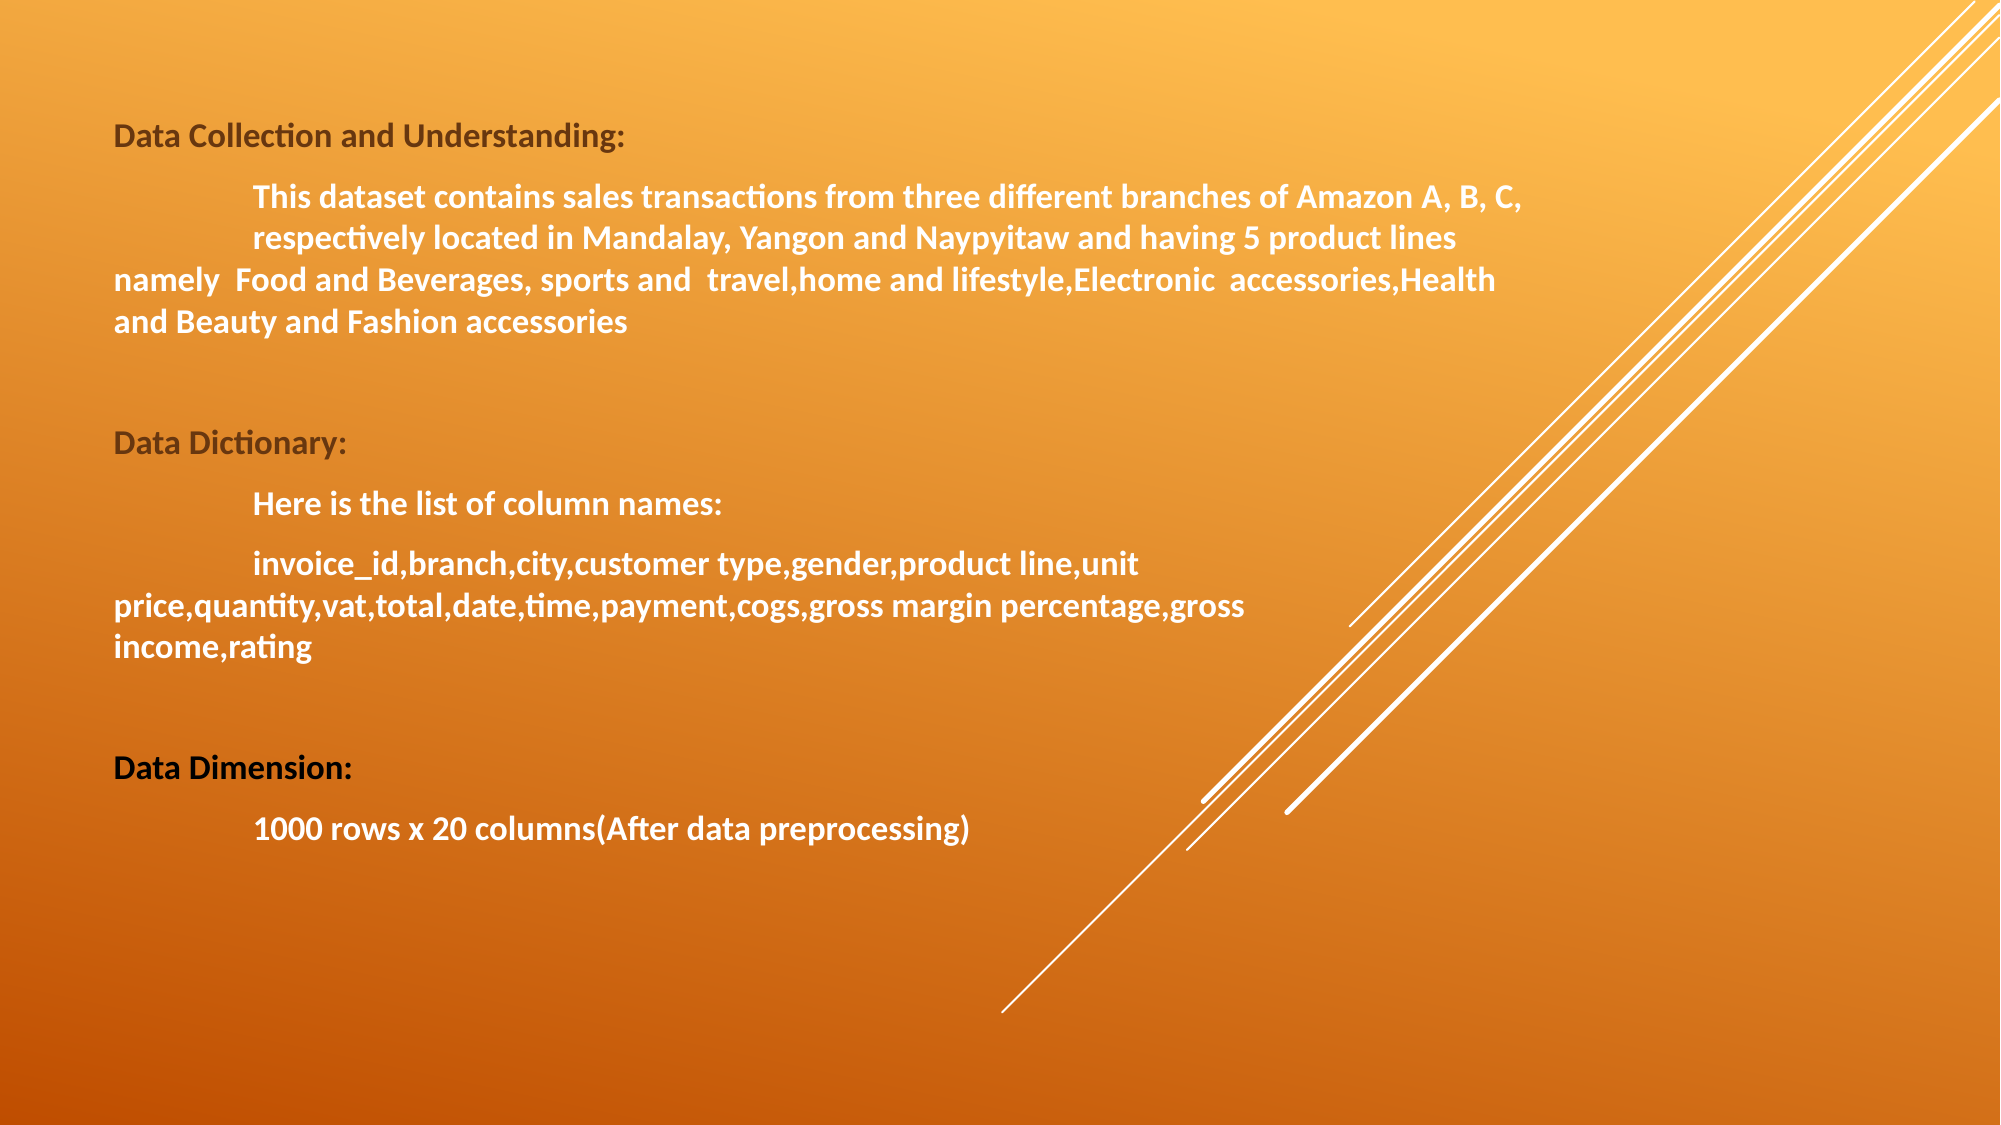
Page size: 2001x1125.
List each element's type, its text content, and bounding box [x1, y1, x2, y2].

subtitle Data Collection and Understanding: This dataset contains sales transactions from three different branches of Amazon A, B, C, respectively located in Mandalay, Yangon and Naypyitaw and having 5 product lines namely Food and Beverages, sports and travel,home and lifestyle,Electronic accessories,Health and Beauty and Fashion accessories Data Dictionary: Here is the list of column names: invoice_id,branch,city,customer type,gender,product line,unit price,quantity,vat,total,date,time,payment,cogs,gross margin percentage,gross income,rating Data Dimension: 1000 rows x 20 columns(After data preprocessing) [98, 105, 1563, 861]
